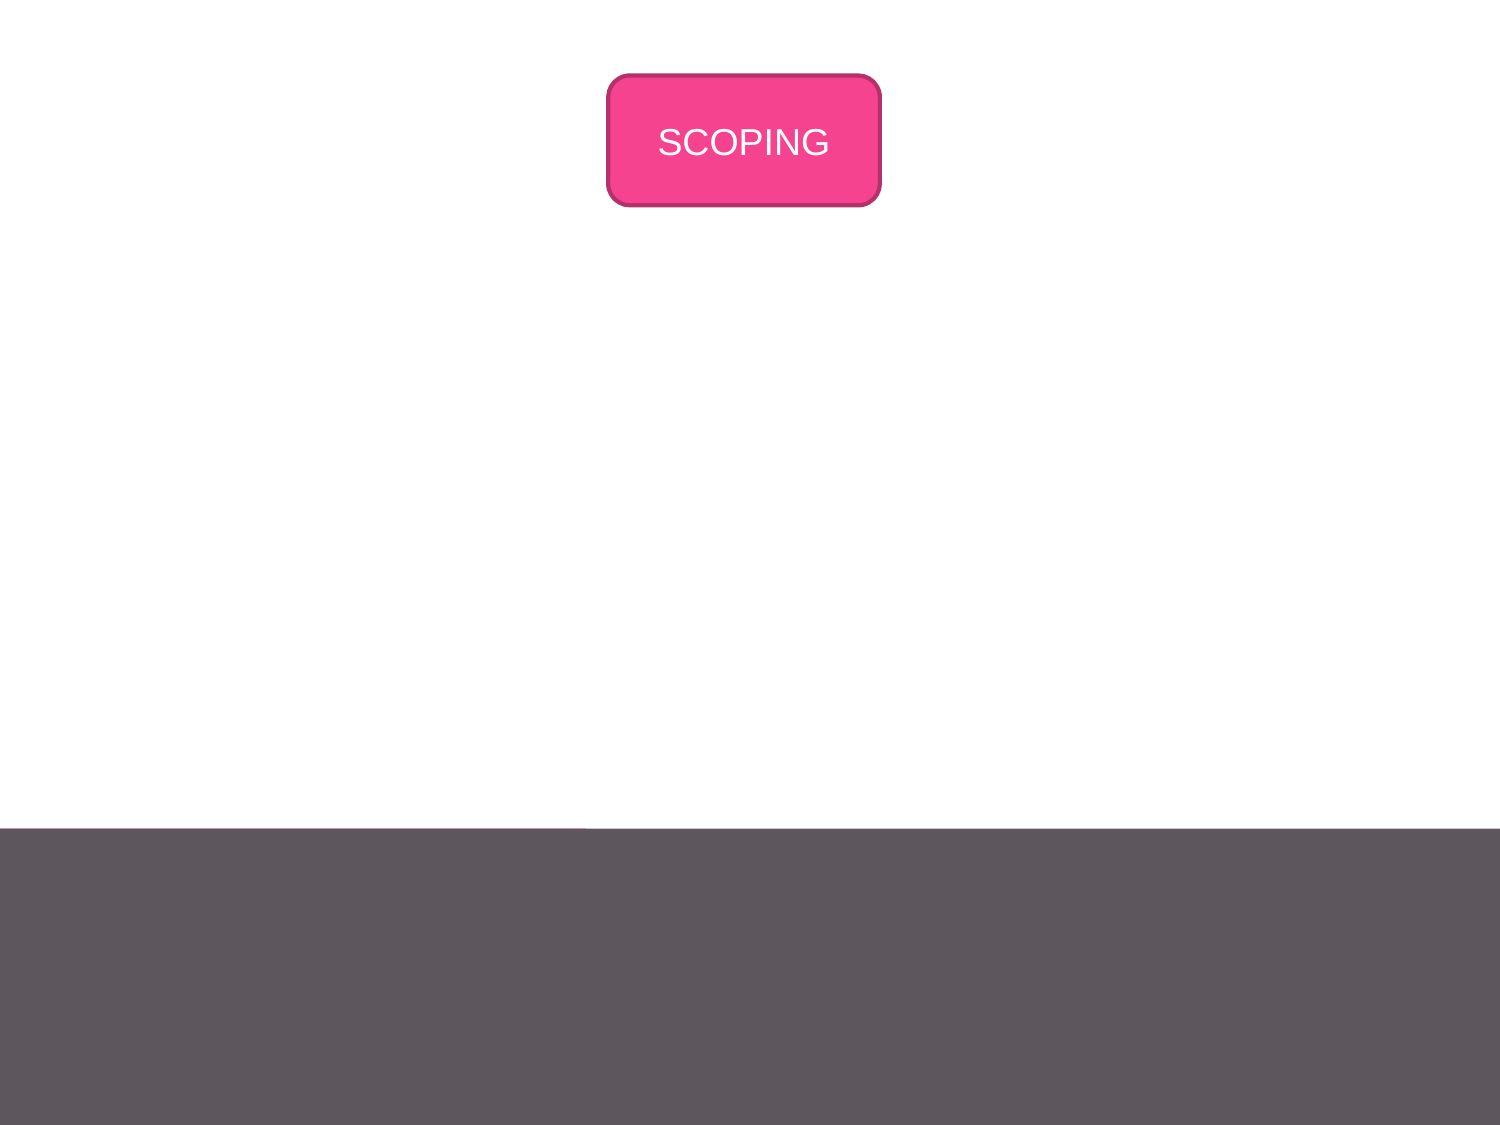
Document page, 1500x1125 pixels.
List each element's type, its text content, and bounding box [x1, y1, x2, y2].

text_box SCOPING [608, 75, 880, 206]
